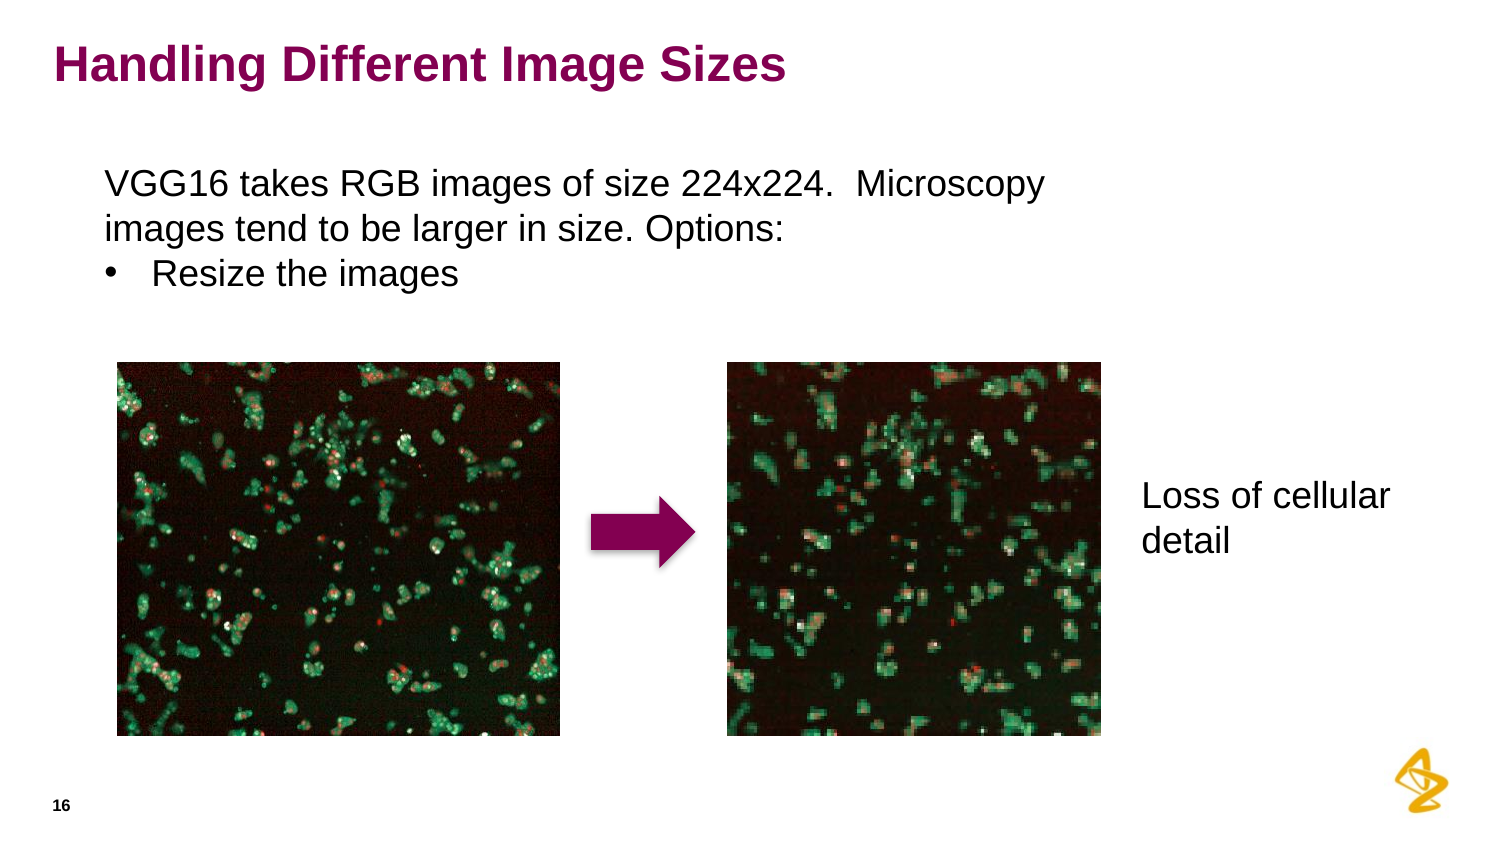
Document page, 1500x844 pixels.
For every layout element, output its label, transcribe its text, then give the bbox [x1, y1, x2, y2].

picture [116, 362, 560, 736]
text_box VGG16 takes RGB images of size 224x224. Microscopy images tend to be larger in size. Options: Resize the images [89, 151, 1093, 302]
picture [1384, 737, 1459, 824]
slide_number 16 [52, 795, 118, 822]
text_box [590, 495, 697, 569]
text_box Loss of cellular detail [1126, 464, 1477, 569]
picture [726, 362, 1101, 736]
title Handling Different Image Sizes [38, 23, 1477, 107]
